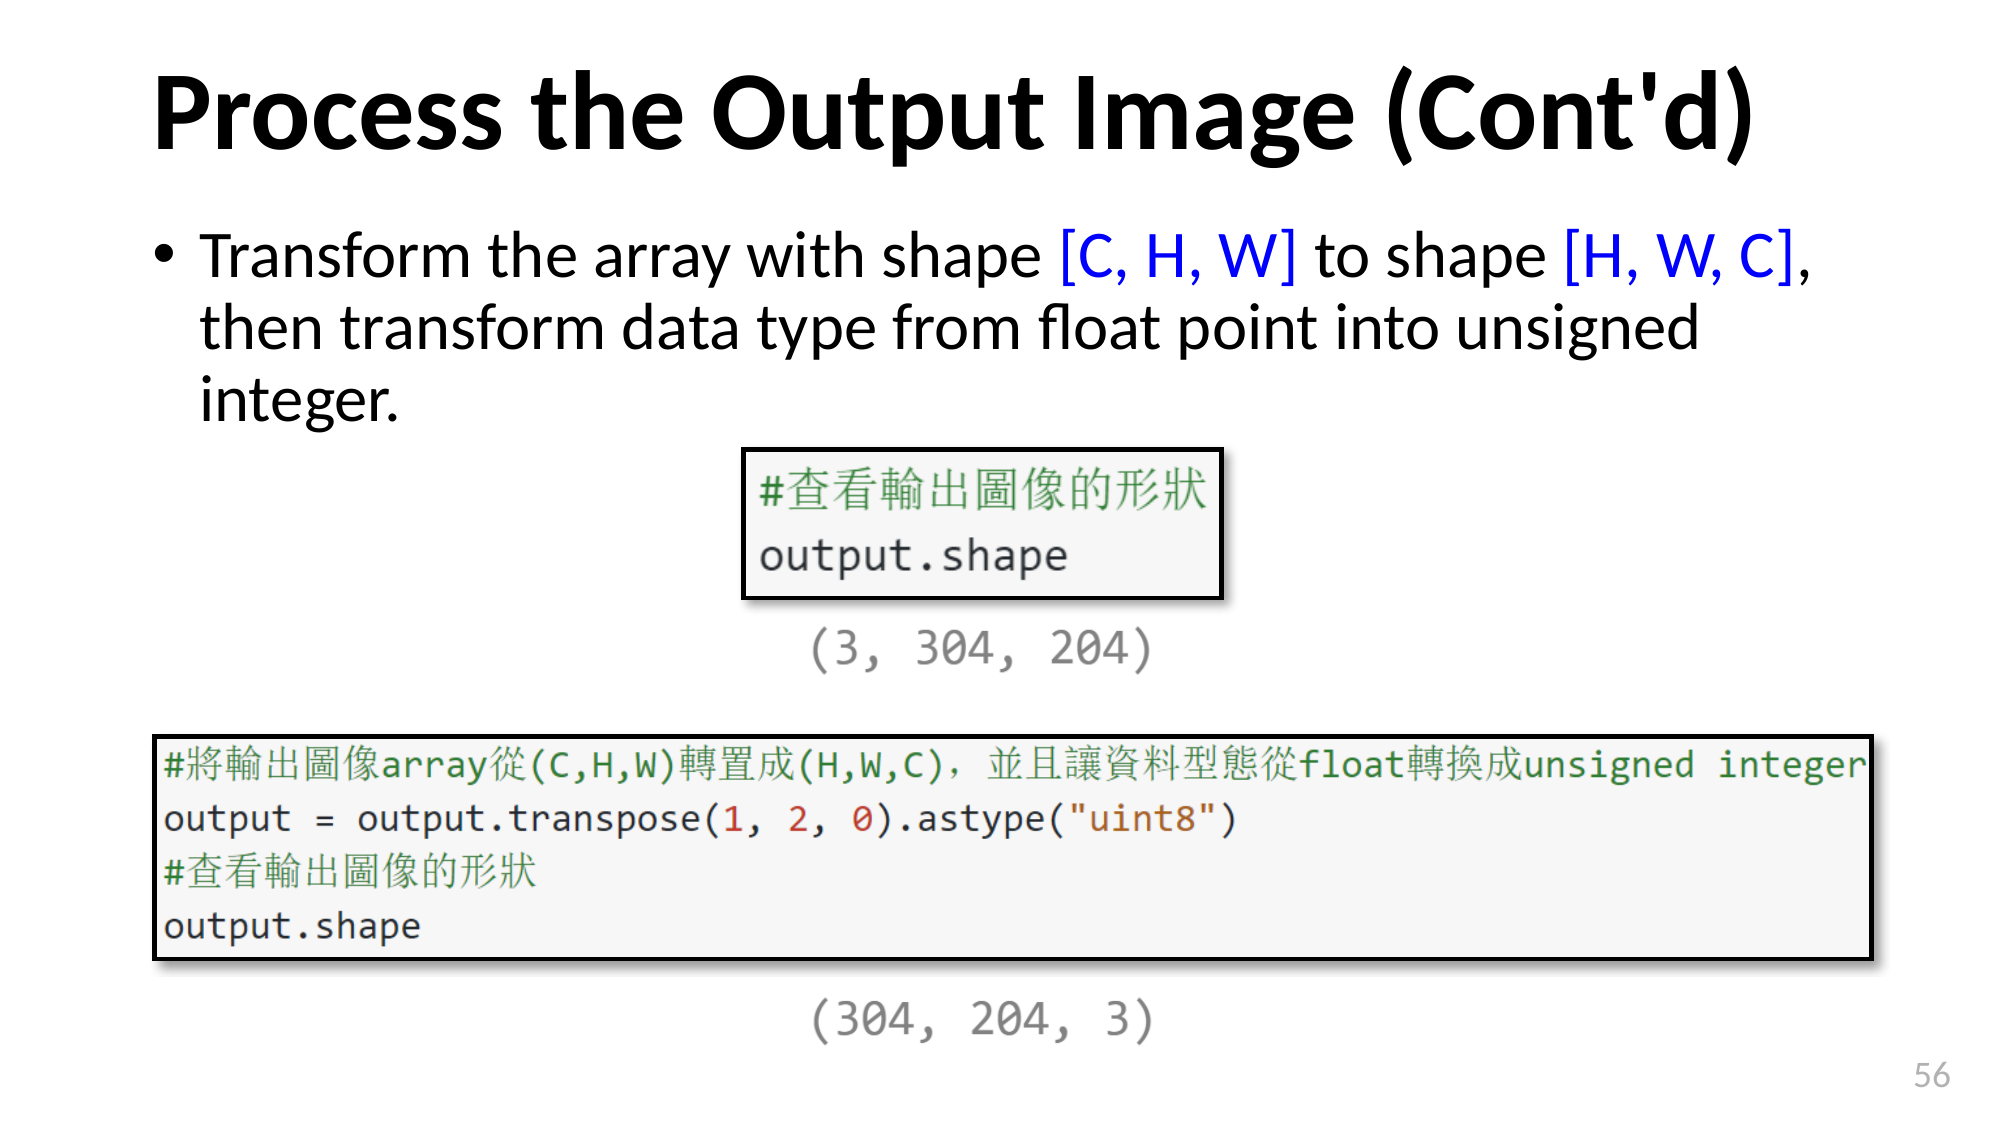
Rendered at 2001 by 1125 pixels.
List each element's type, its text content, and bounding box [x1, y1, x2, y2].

list Transform the array with shape [C, H, W] to shape [H, W, C], then transform data type from float point into unsigned integer. [137, 212, 1863, 465]
picture [807, 991, 1158, 1052]
title Process the Output Image (Cont'd) [137, 28, 1863, 199]
picture [745, 451, 1220, 596]
slide_number 56 [1824, 1042, 1967, 1103]
picture [804, 622, 1152, 678]
picture [156, 738, 1870, 957]
